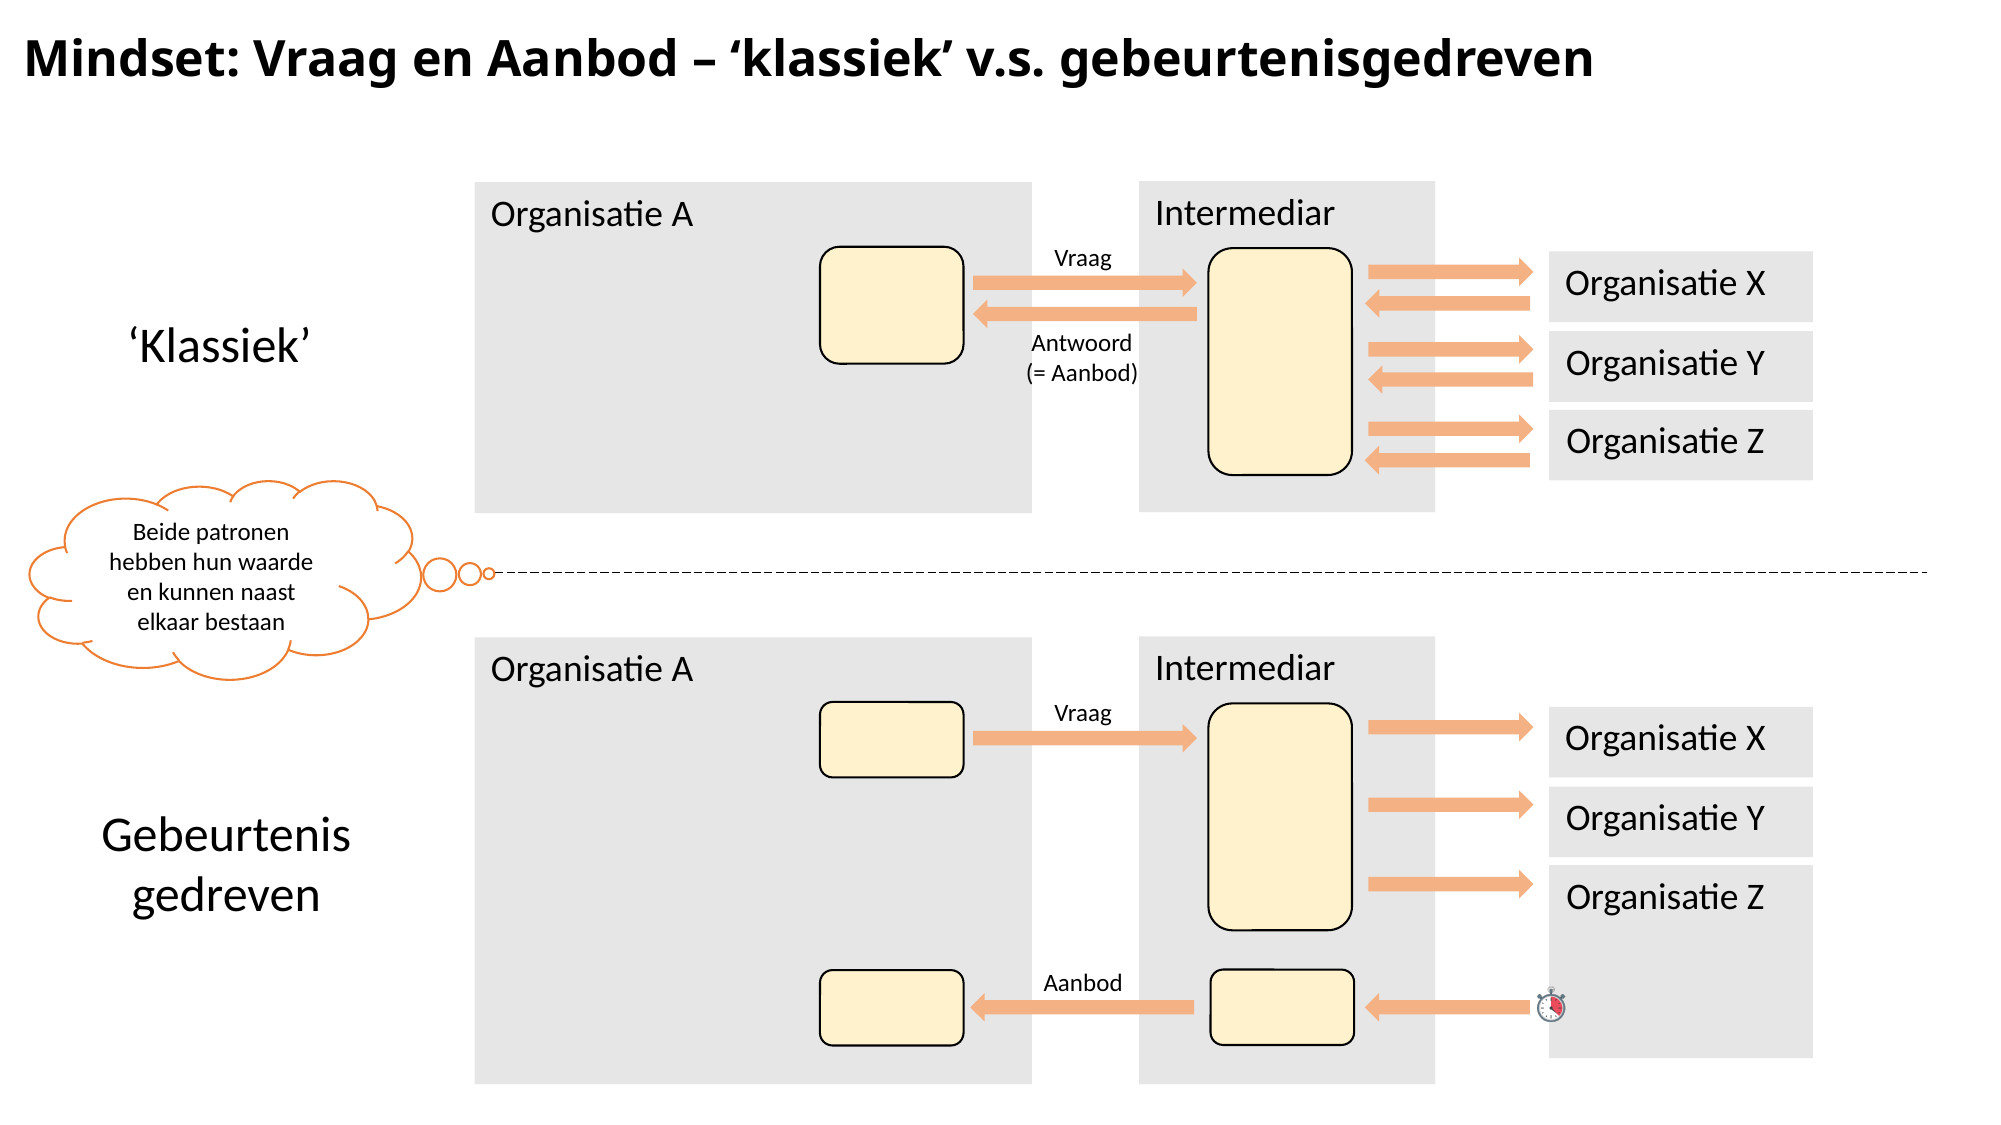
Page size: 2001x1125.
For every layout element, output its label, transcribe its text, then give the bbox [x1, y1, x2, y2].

picture [1533, 986, 1569, 1022]
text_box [112, 180, 1813, 514]
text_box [50, 572, 1928, 1085]
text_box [973, 288, 1534, 475]
text_box Beide patronen hebben hun waarde en kunnen naast elkaar bestaan [28, 498, 496, 638]
title Mindset: Vraag en Aanbod – ‘klassiek’ v.s. gebeurtenisgedreven [8, 8, 1866, 113]
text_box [819, 958, 1530, 1046]
